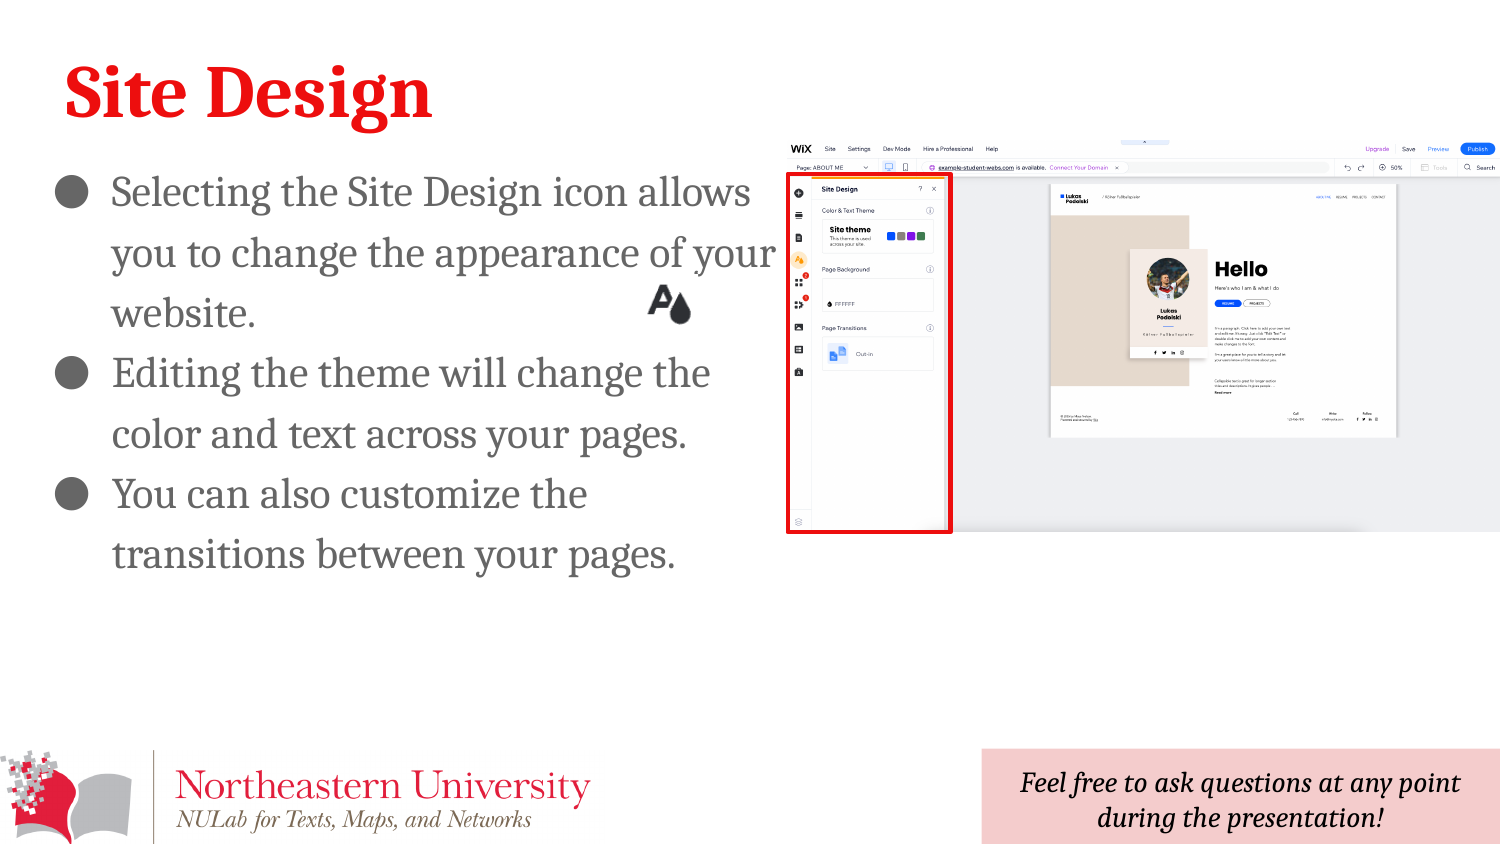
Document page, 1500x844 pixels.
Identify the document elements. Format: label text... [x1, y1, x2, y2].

title Site Design [51, 27, 1449, 122]
picture [787, 139, 1500, 533]
picture [642, 273, 699, 333]
picture [0, 750, 605, 844]
list Selecting the Site Design icon allows you to change the appearance of your website. Editing the theme will change the color and text across your pages. You can also customize the transitions between your pages. [21, 140, 797, 754]
